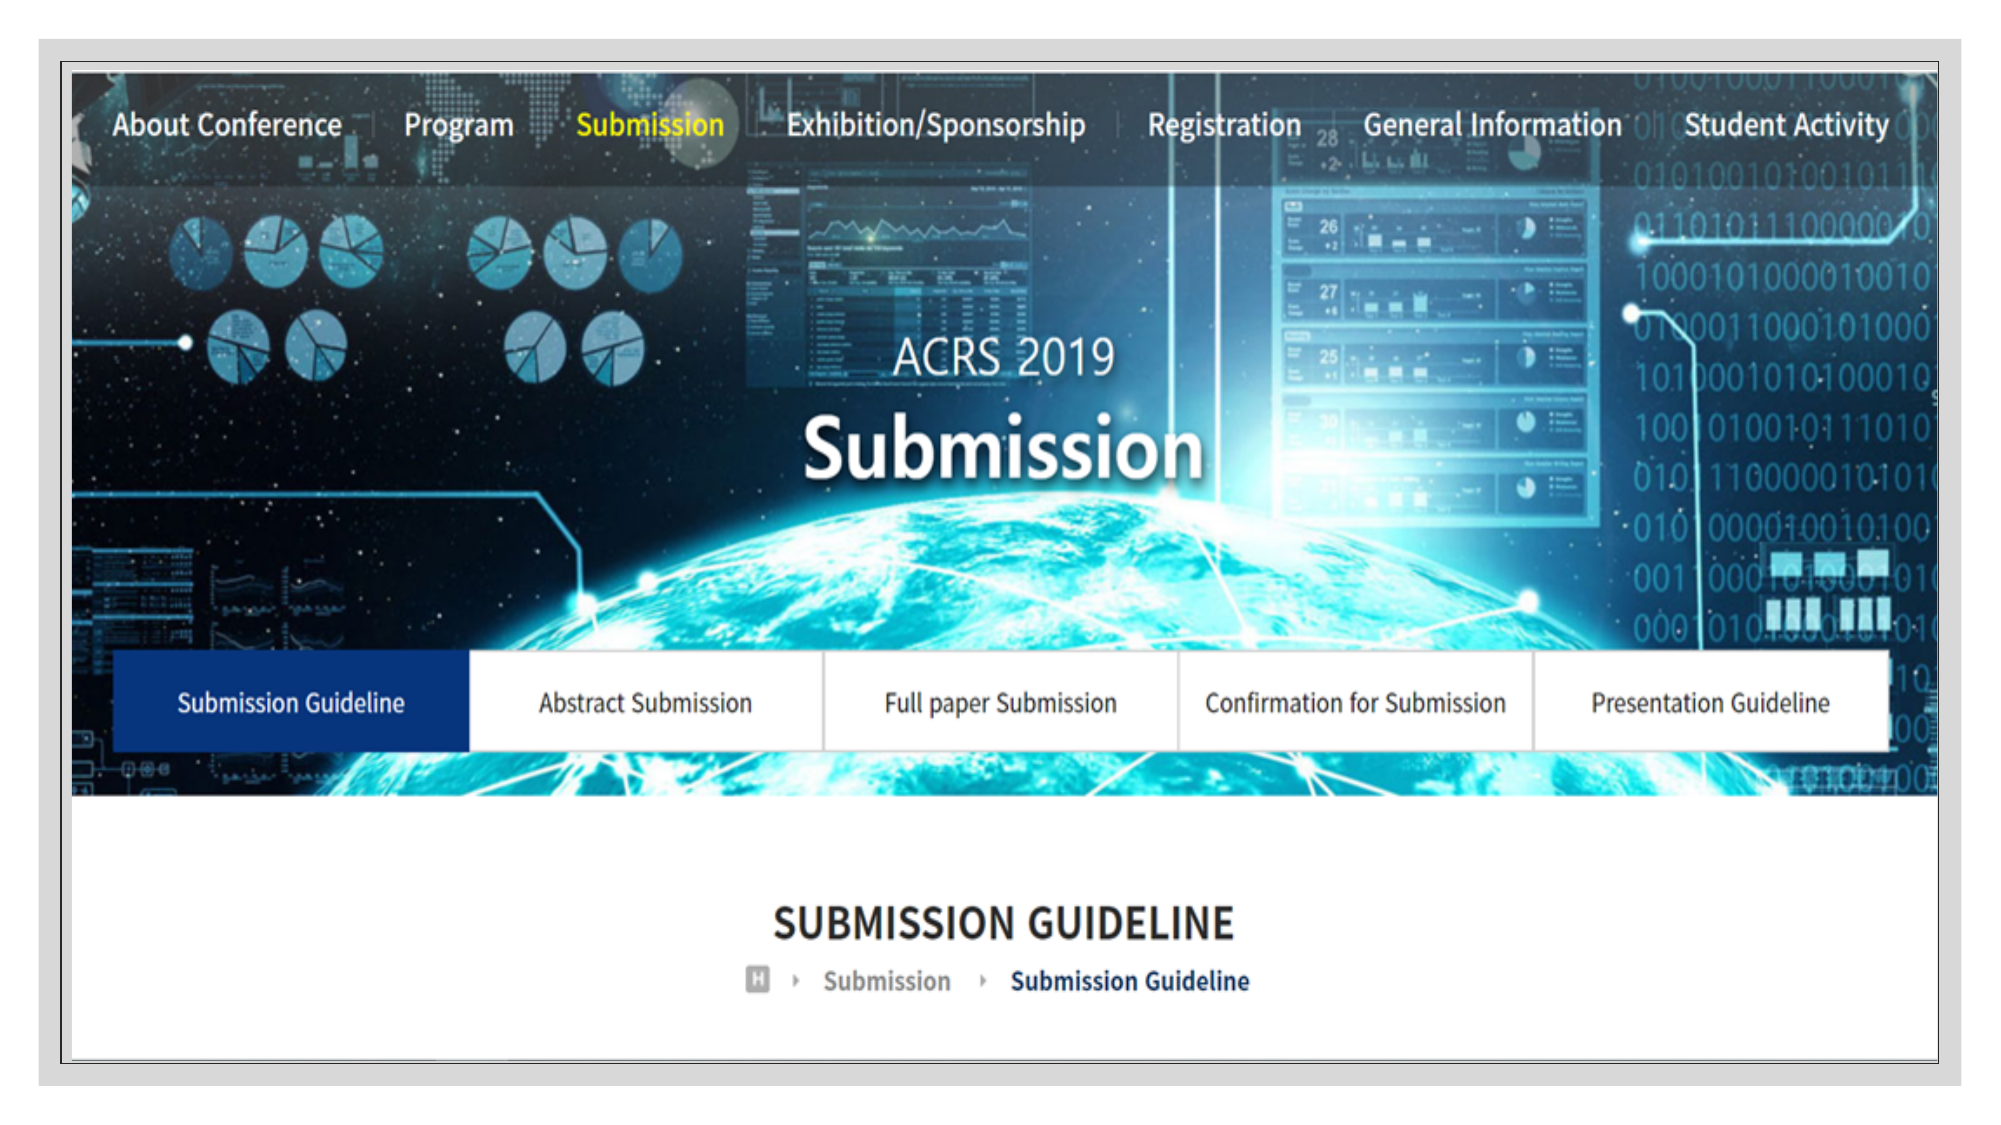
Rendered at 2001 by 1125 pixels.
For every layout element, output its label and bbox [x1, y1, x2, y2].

list [71, 70, 1938, 1061]
